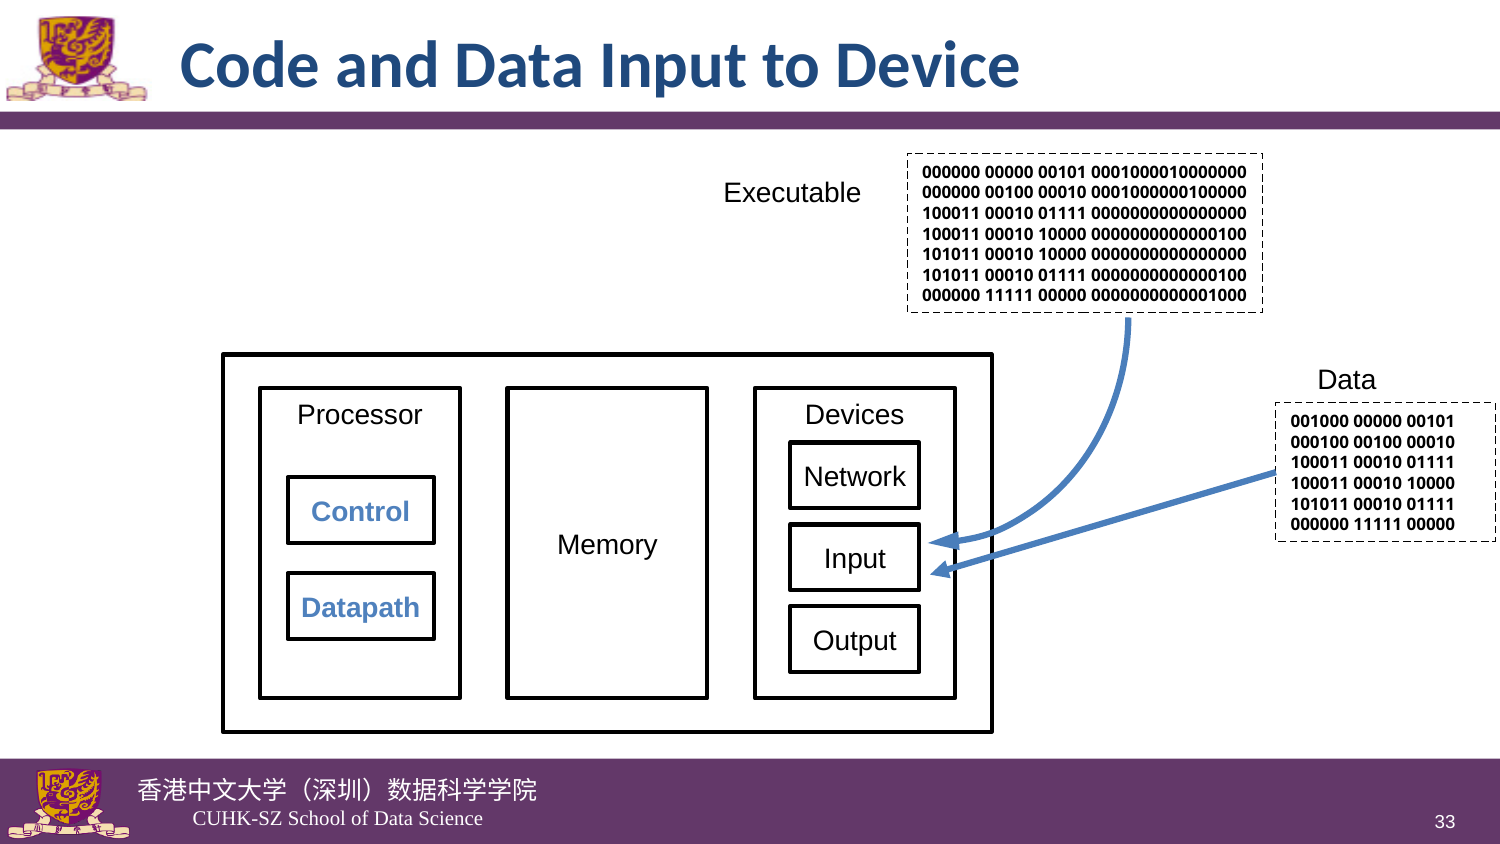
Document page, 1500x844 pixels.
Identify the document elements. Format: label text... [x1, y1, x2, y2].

text_box 000000 00000 00101 0001000010000000 000000 00100 00010 0001000000100000 100011 00010 01111 0000000000000000 100011 00010 10000 0000000000000100 101011 00010 10000 0000000000000000 101011 00010 01111 0000000000000100 000000 11111 00000 0000000000001000 [907, 153, 1263, 313]
text_box Executable [708, 166, 877, 216]
slide_number 33 [1120, 802, 1471, 844]
picture [5, 15, 152, 101]
text_box 001000 00000 00101 000100 00100 00010 100011 00010 01111 100011 00010 10000 101011 00010 01111 000000 11111 00000 [1275, 402, 1496, 542]
picture [7, 768, 130, 839]
title Code and Data Input to Device [164, 17, 1424, 104]
text_box Data [1302, 353, 1392, 403]
text_box [930, 315, 1130, 471]
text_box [222, 354, 993, 732]
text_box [929, 472, 1277, 575]
